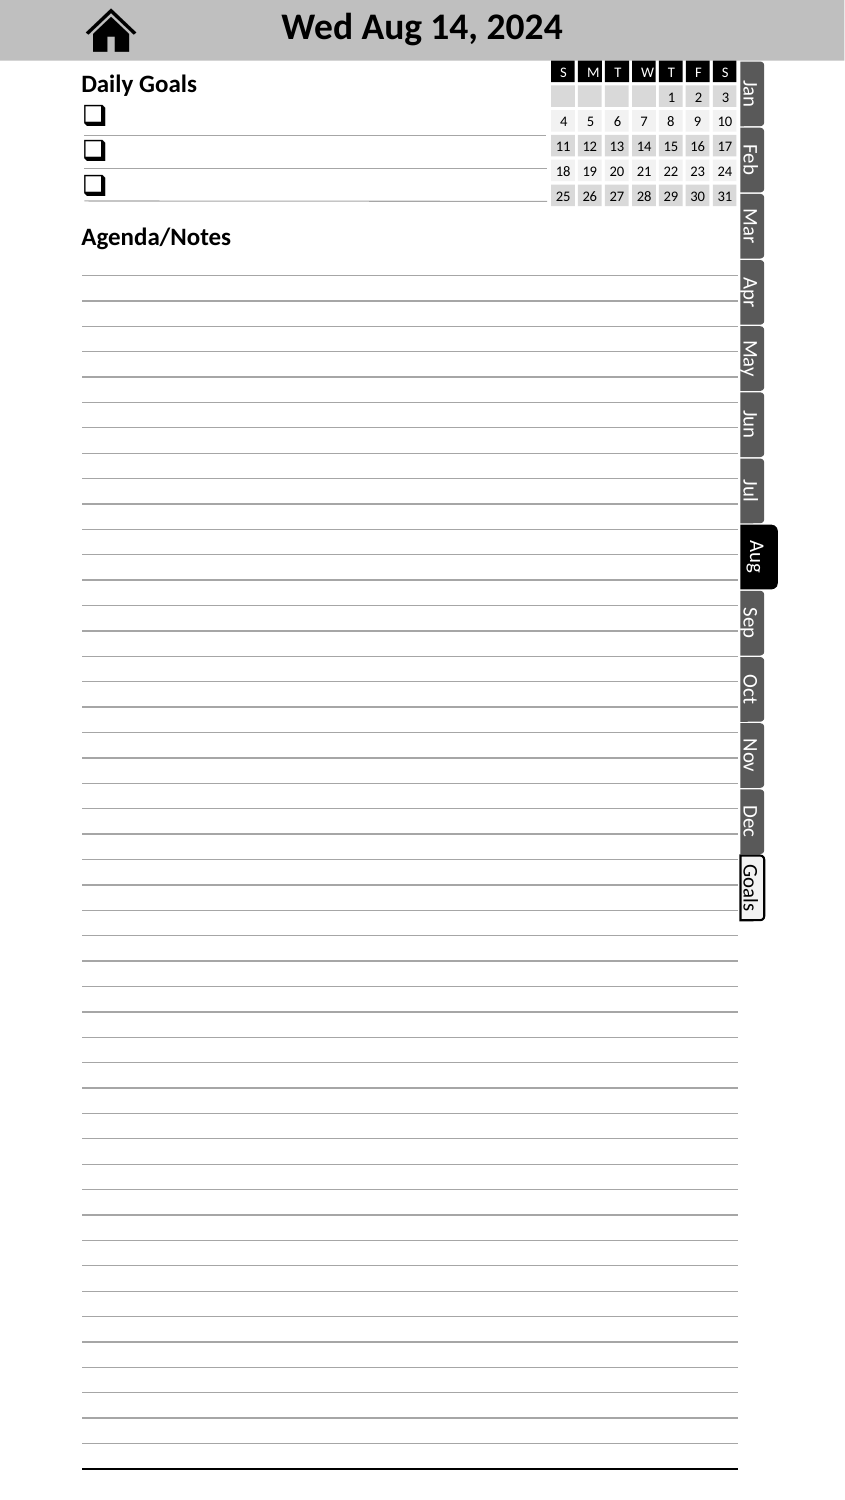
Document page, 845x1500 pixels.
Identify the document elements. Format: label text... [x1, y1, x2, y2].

picture [82, 1, 140, 59]
list Wed Aug 14, 2024 [190, 0, 655, 61]
